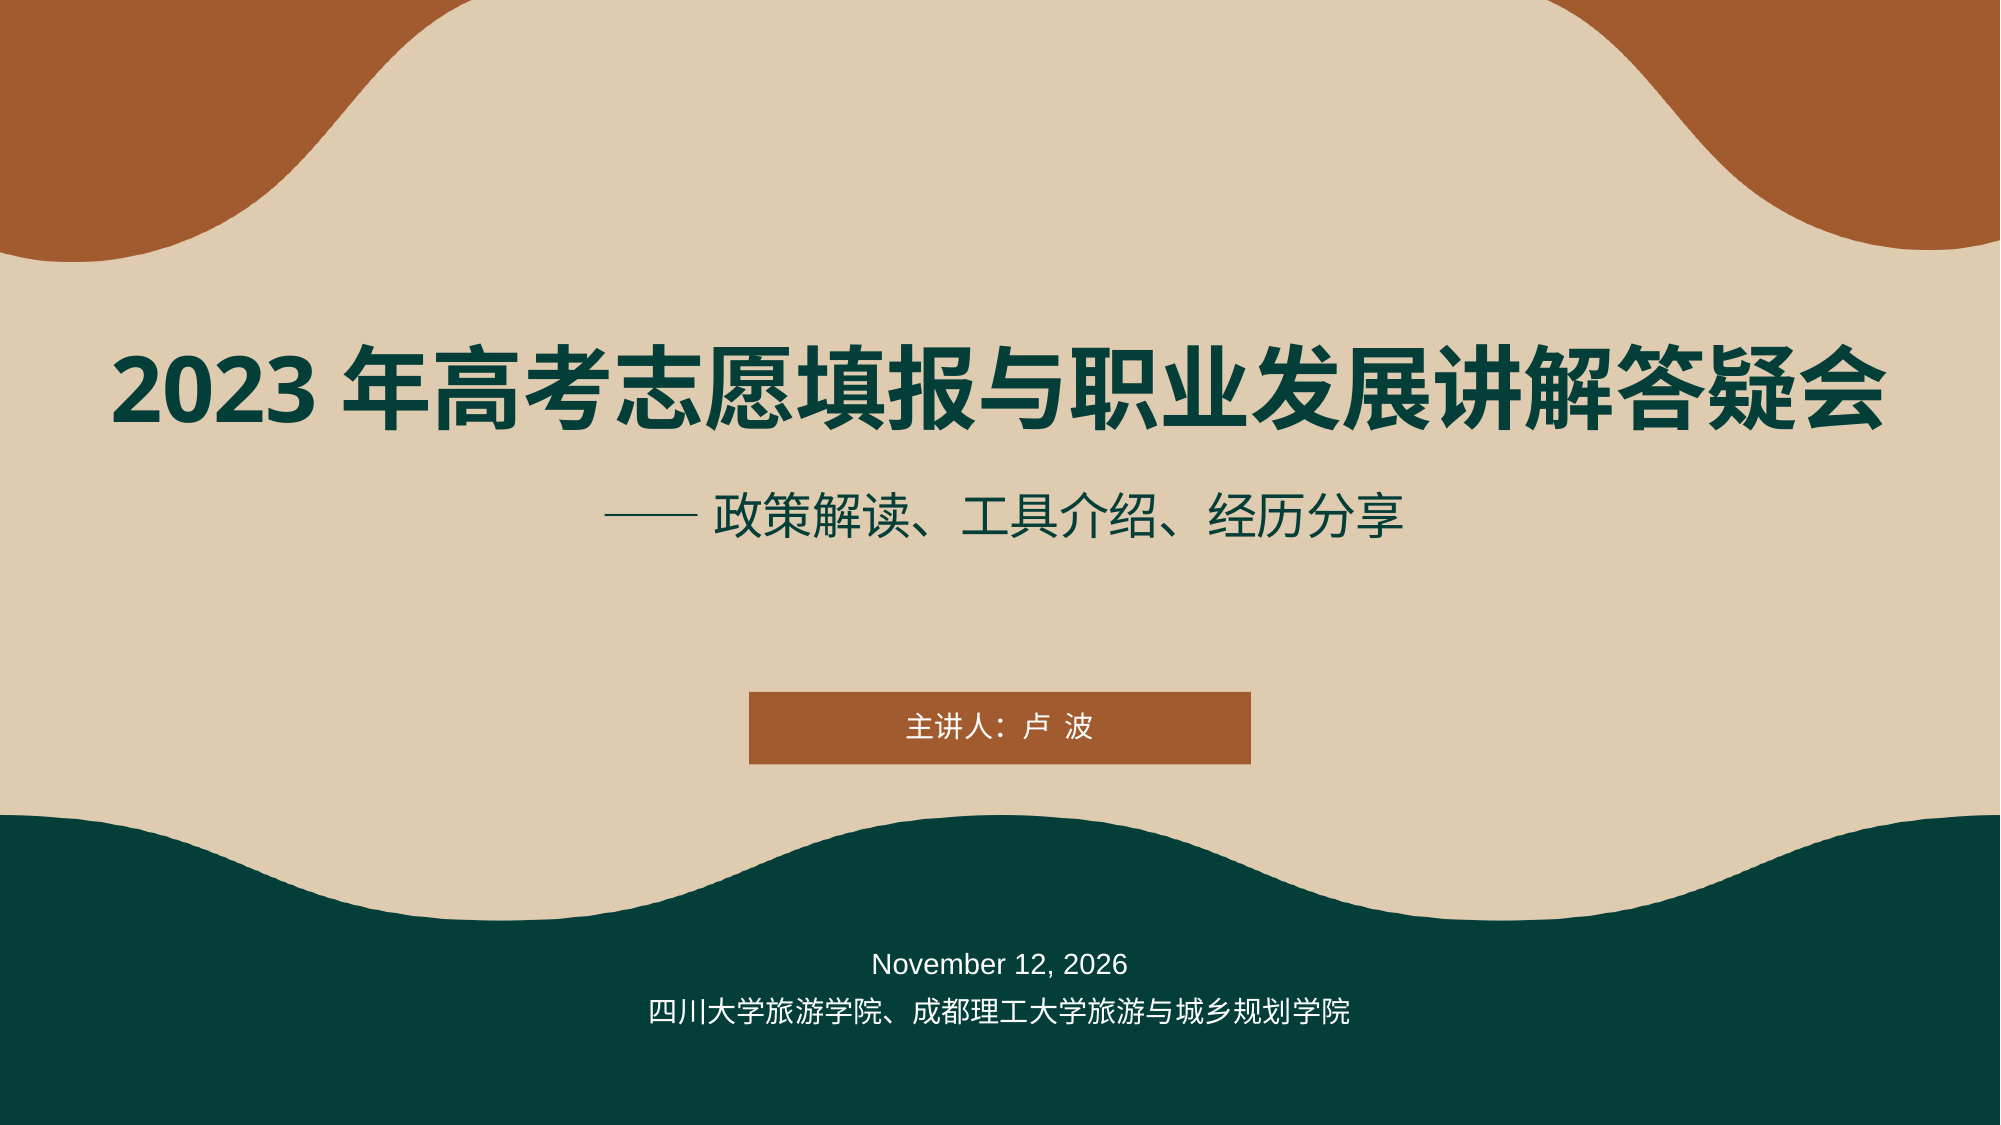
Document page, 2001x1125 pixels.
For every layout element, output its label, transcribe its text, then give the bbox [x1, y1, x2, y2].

picture [1539, 0, 2000, 250]
title 2023年高考志愿填报与职业发展讲解答疑会 [54, 246, 1946, 450]
list 2023年6月11日星期日 [543, 940, 1457, 989]
text_box ——政策解读、工具介绍、经历分享 [495, 477, 1505, 553]
subtitle 主讲人：卢 波 [749, 691, 1251, 765]
list 四川大学旅游学院、成都理工大学旅游与城乡规划学院 [543, 989, 1457, 1038]
picture [0, 0, 481, 262]
picture [0, 815, 2000, 1125]
